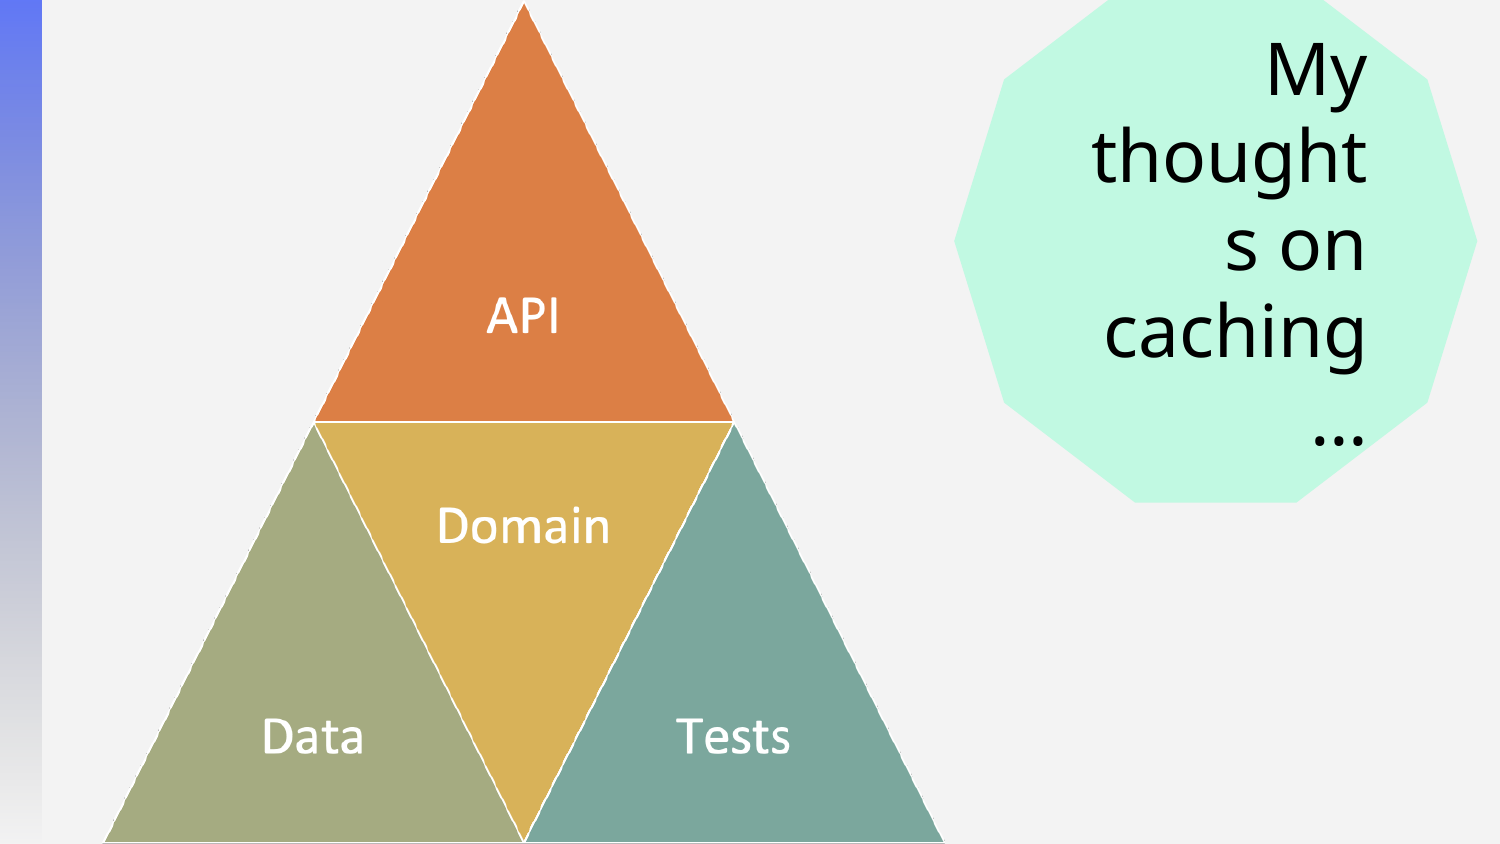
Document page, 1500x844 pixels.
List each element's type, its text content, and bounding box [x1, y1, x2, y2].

picture [102, 0, 945, 844]
list My thoughts on caching… [994, 88, 1383, 394]
